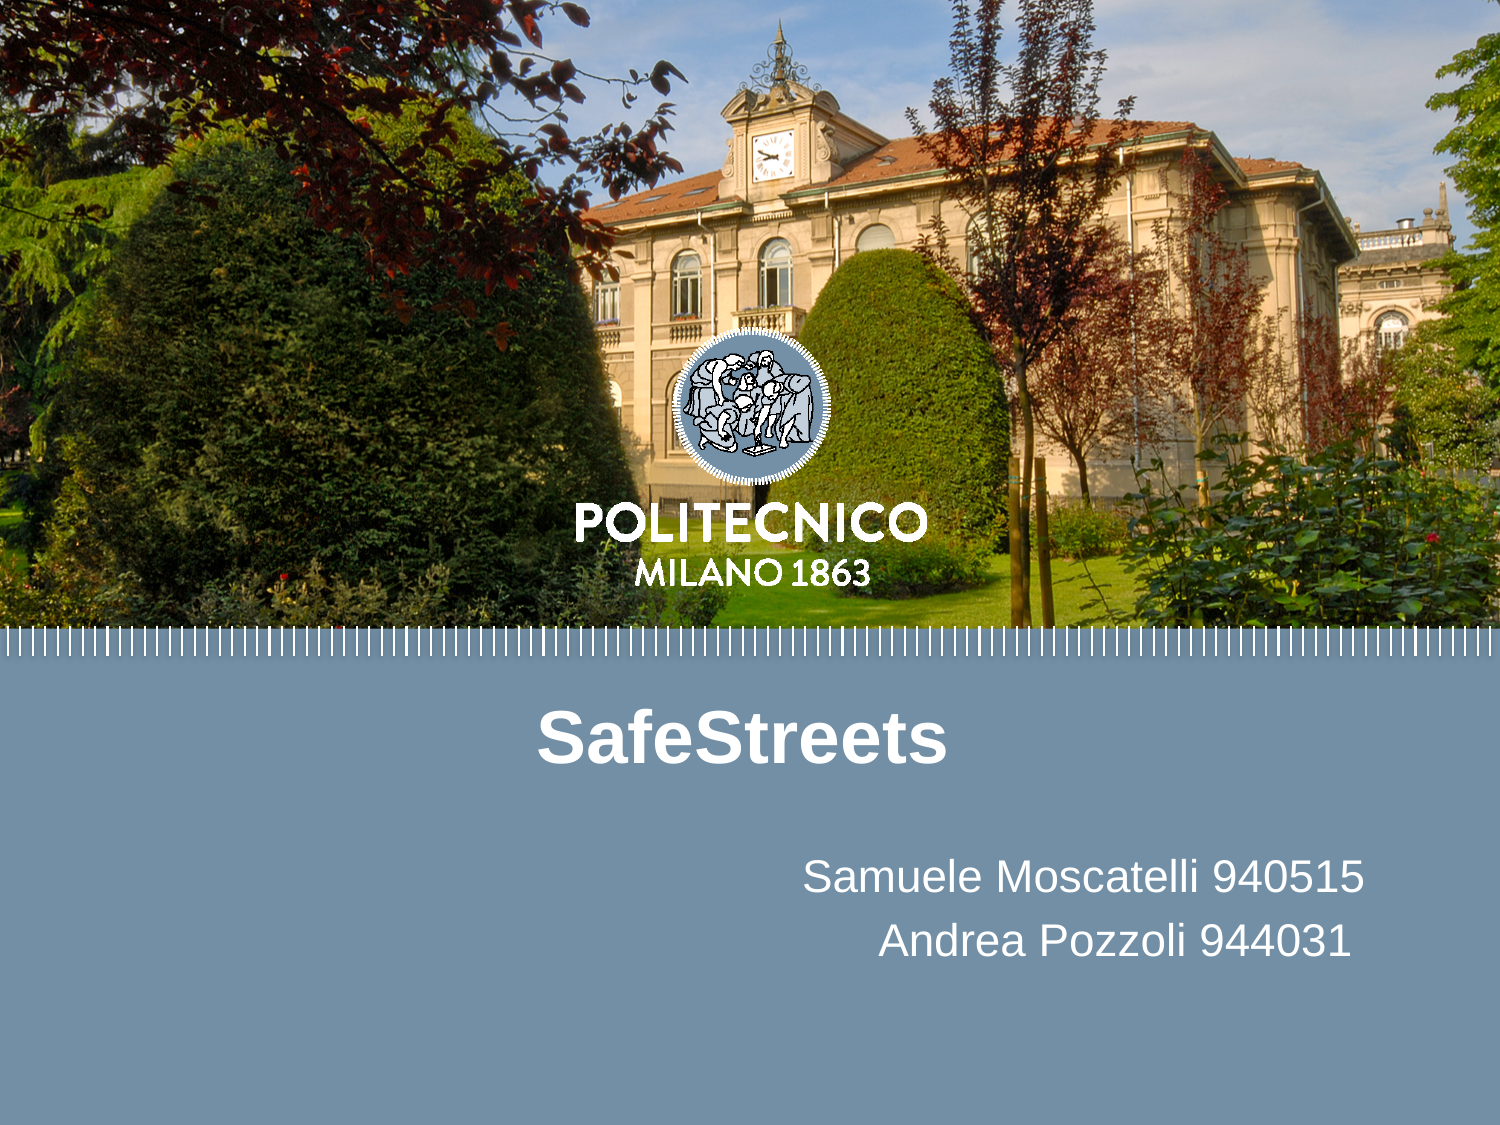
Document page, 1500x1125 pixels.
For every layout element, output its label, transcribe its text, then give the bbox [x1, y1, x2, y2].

text_box [0, 688, 1500, 1125]
text_box SafeStreets [105, 689, 1381, 839]
picture [0, 0, 1500, 681]
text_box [7, 625, 1491, 656]
text_box Samuele Moscatelli 940515 Andrea Pozzoli 944031 [105, 839, 1381, 1059]
